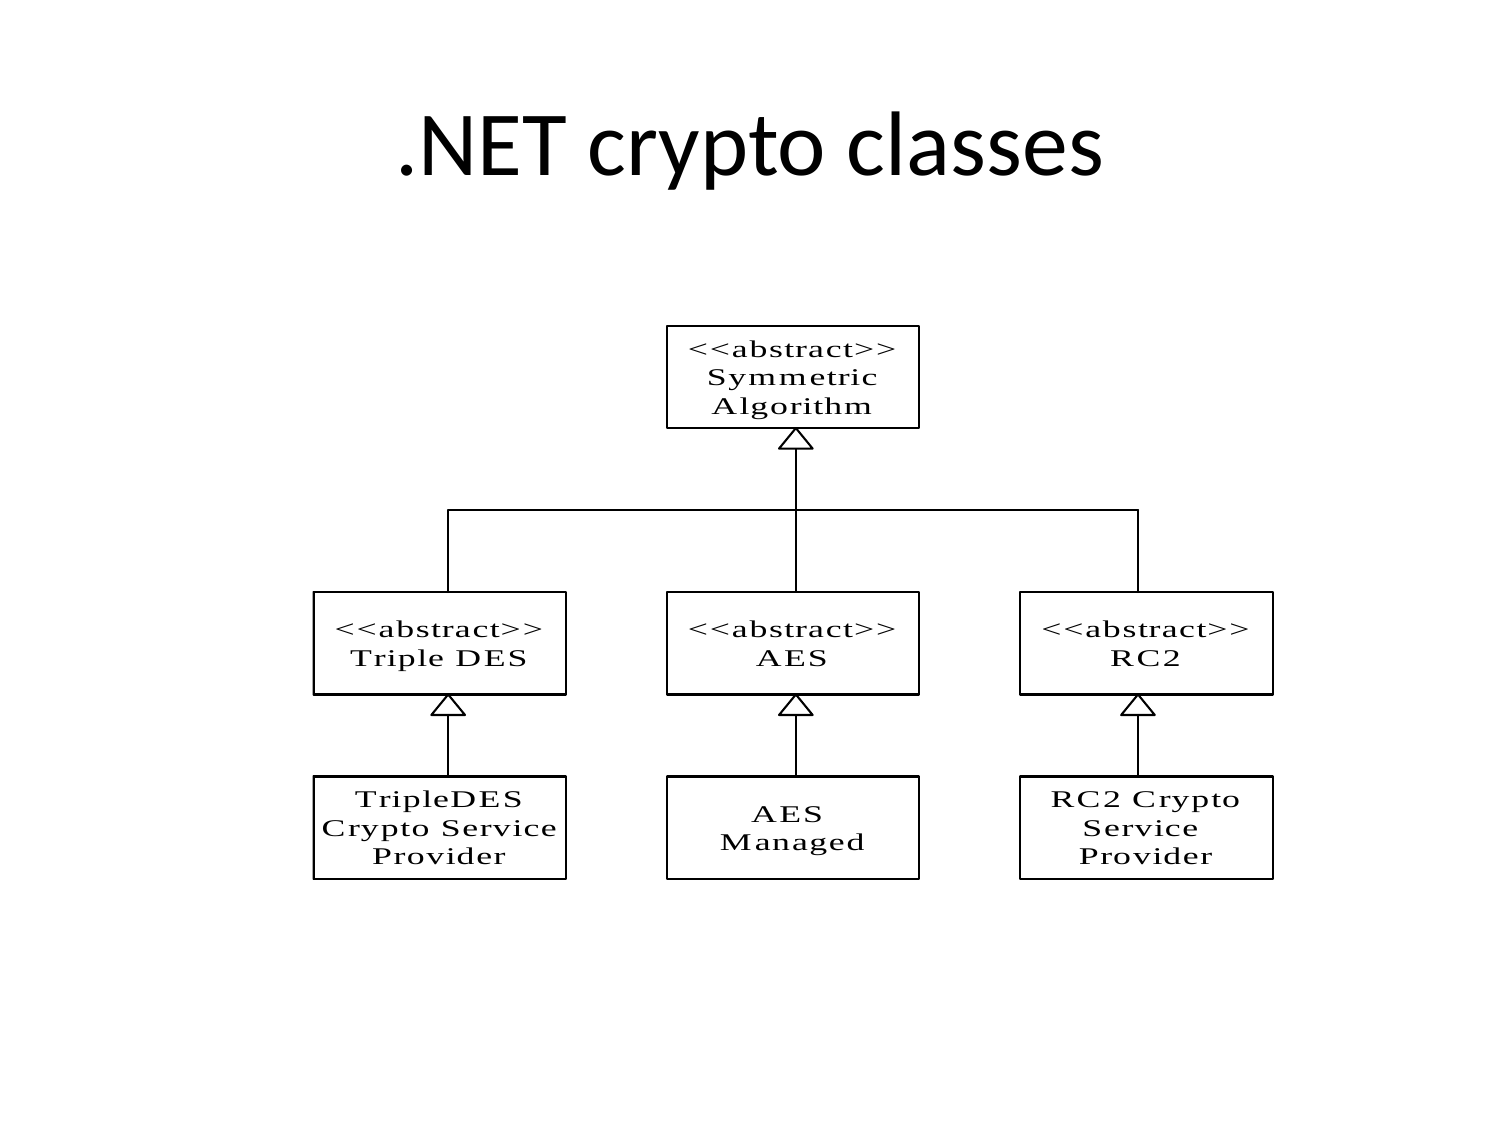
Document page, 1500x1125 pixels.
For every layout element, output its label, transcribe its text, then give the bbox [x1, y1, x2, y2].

title .NET crypto classes [75, 45, 1425, 233]
picture [312, 324, 1276, 882]
